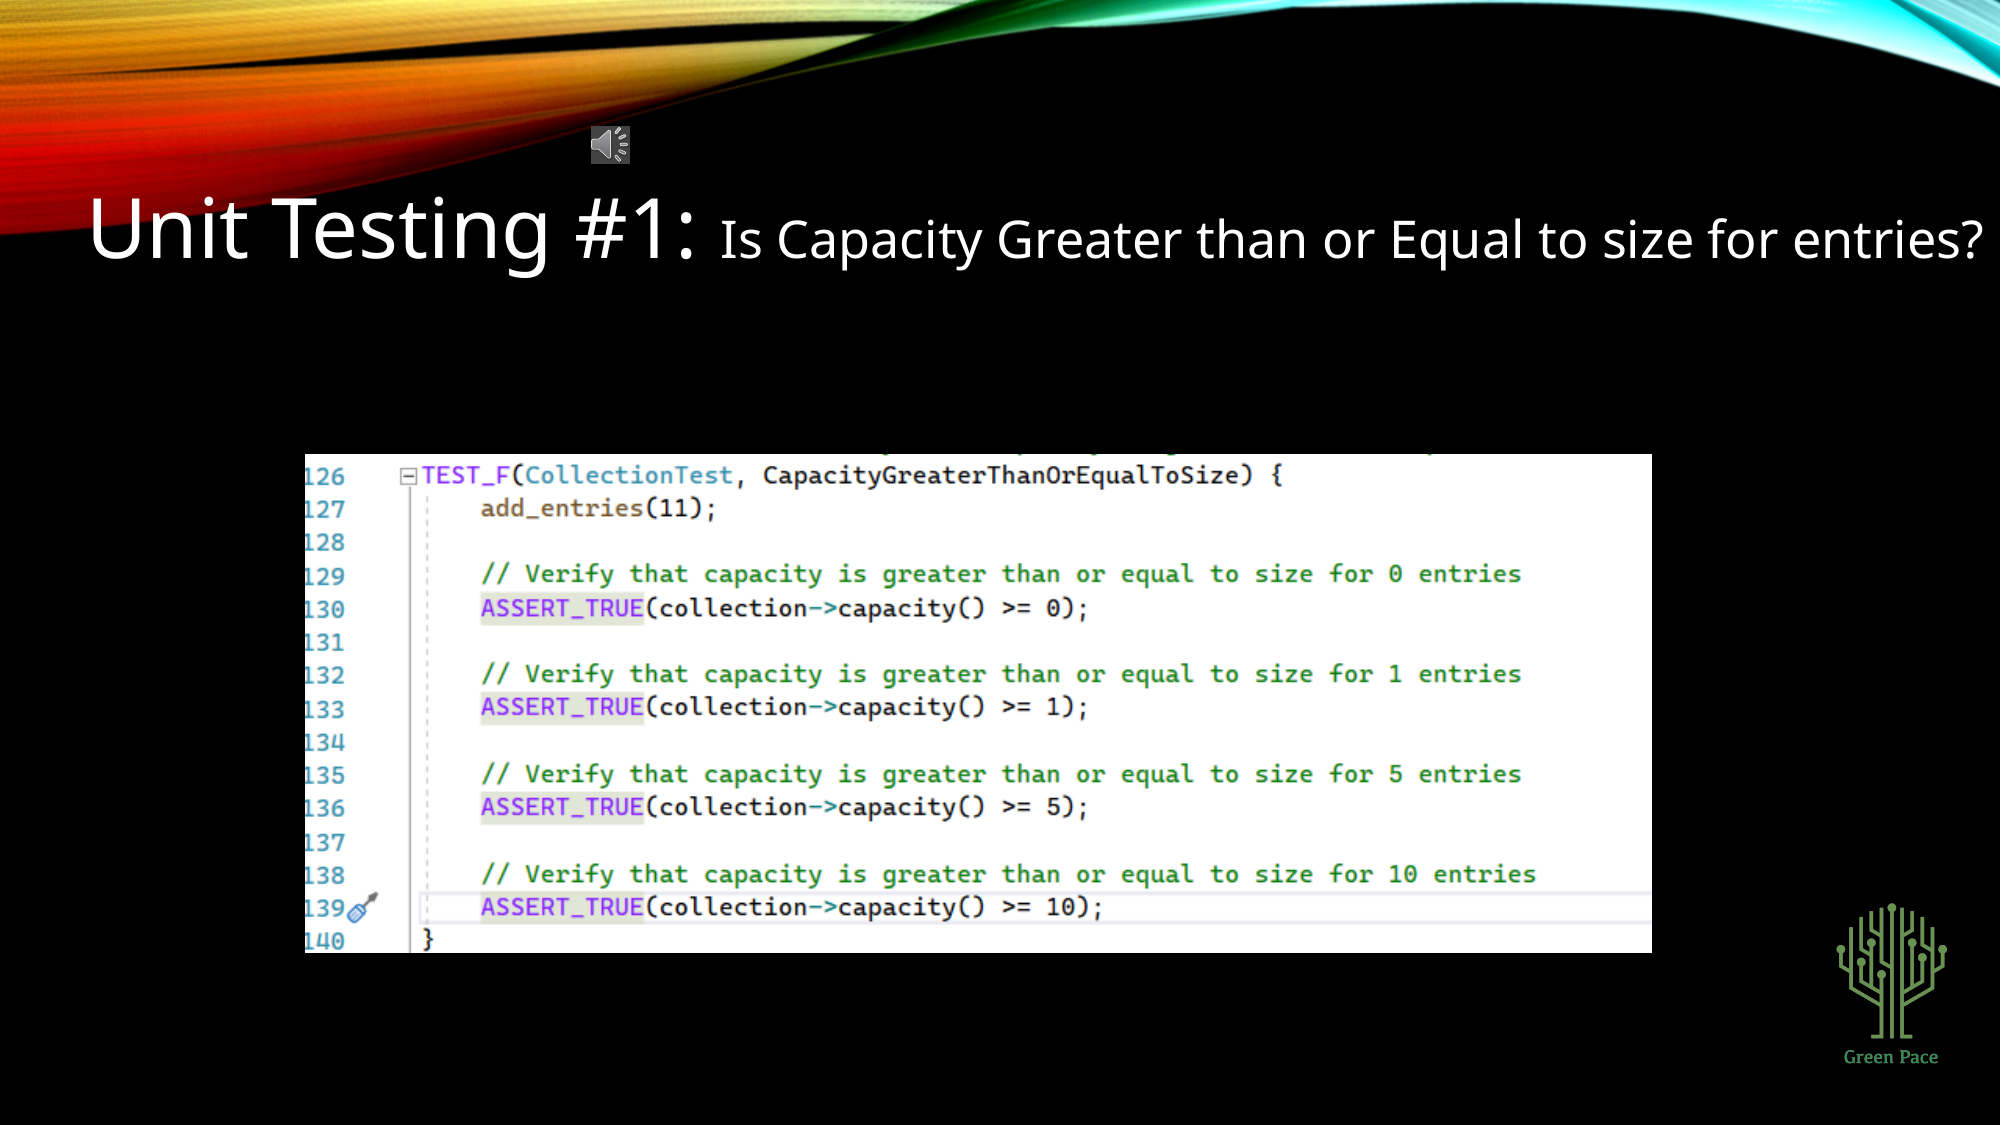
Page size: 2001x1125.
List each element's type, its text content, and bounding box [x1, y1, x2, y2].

picture [1817, 892, 1964, 1082]
picture [304, 453, 1653, 953]
picture [0, 0, 2000, 237]
title Unit Testing #1: Is Capacity Greater than or Equal to size for entries? [32, 125, 2000, 338]
